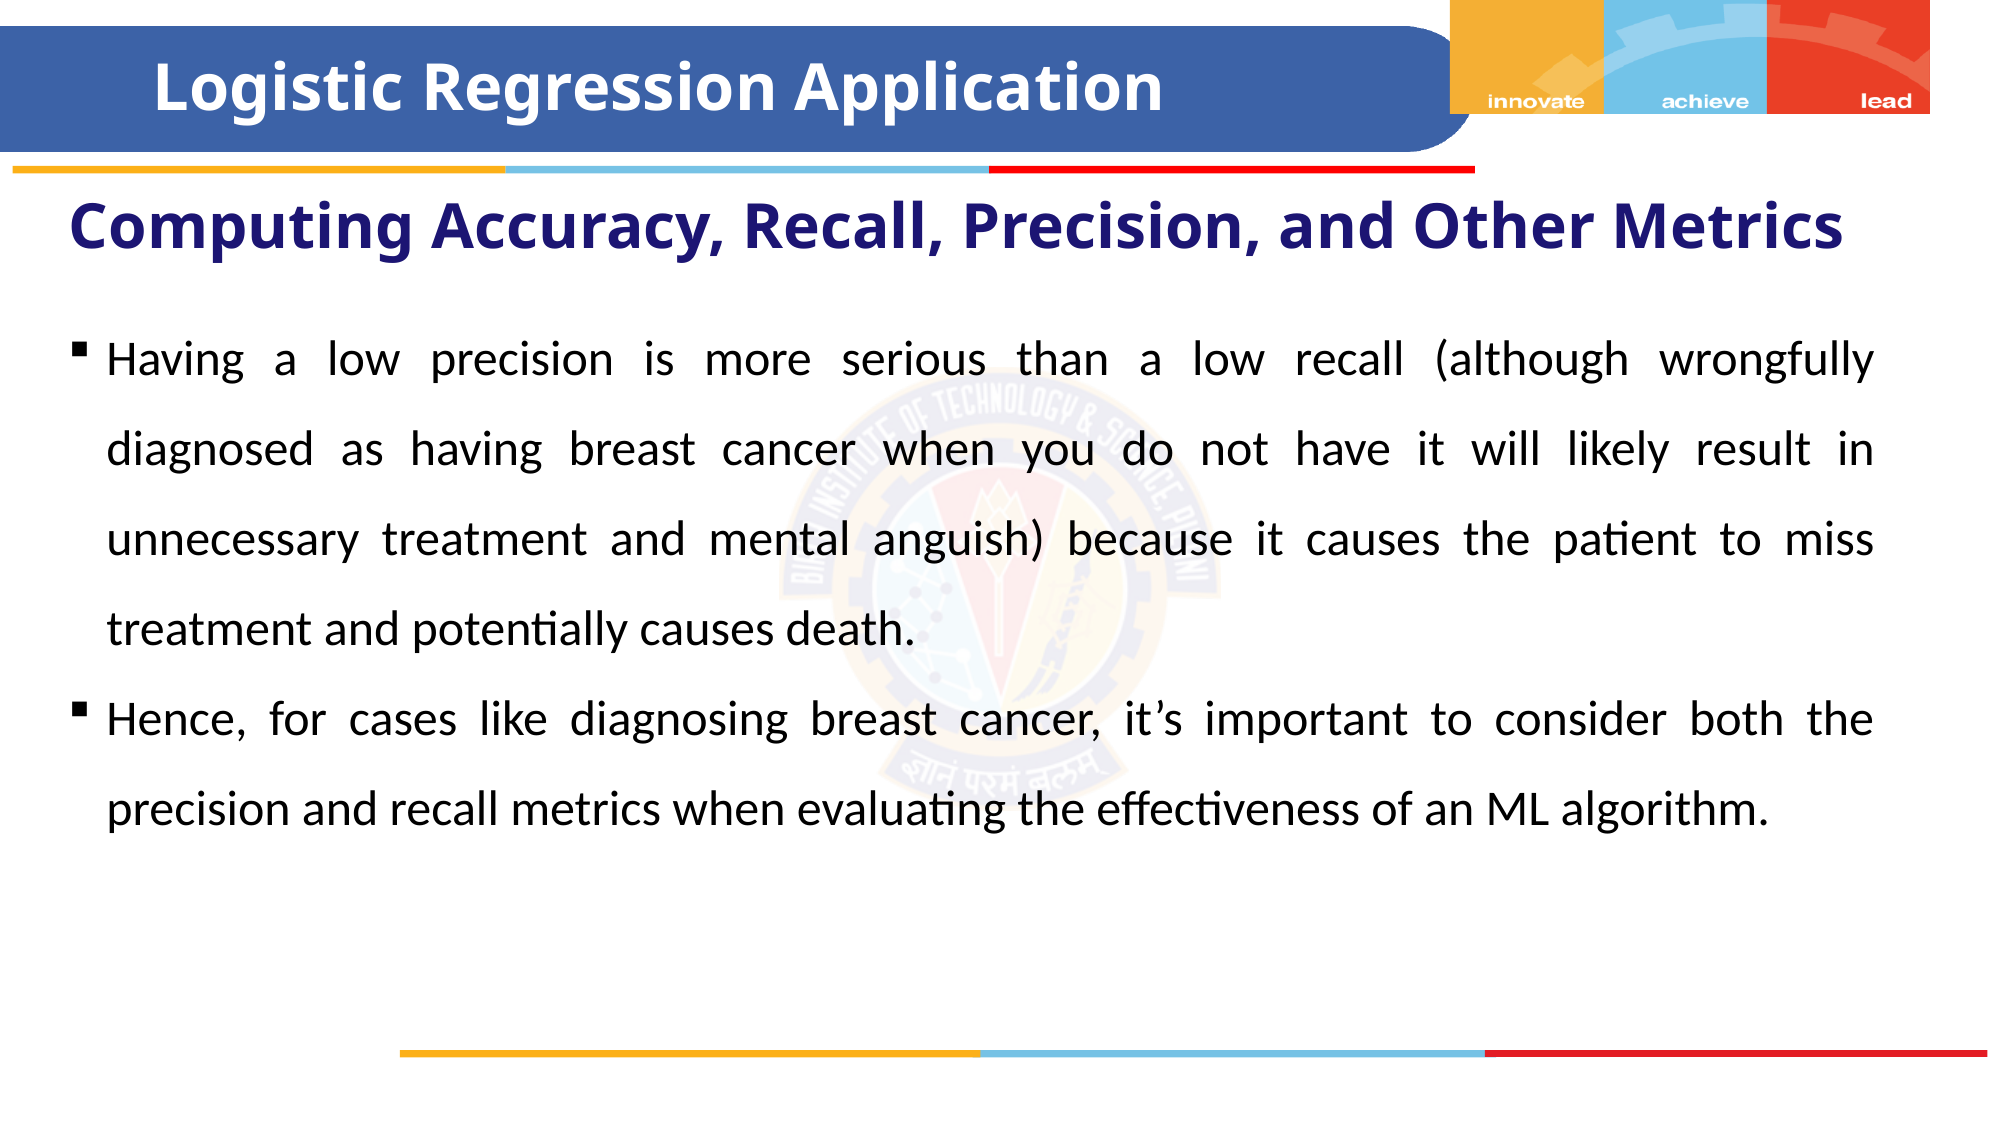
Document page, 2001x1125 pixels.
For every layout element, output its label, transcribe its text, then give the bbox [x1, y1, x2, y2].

picture [1449, 0, 1930, 114]
list Computing Accuracy, Recall, Precision, and Other Metrics [54, 187, 1891, 278]
list Having a low precision is more serious than a low recall (although wrongfully diagnosed as having breast cancer when you do not have it will likely result in unnecessary treatment and mental anguish) because it causes the patient to miss treatment and potentially causes death. Hence, for cases like diagnosing breast cancer, it’s important to consider both the precision and recall metrics when evaluating the effectiveness of an ML algorithm. [54, 288, 1891, 1025]
title Logistic Regression Application [137, 26, 1425, 152]
